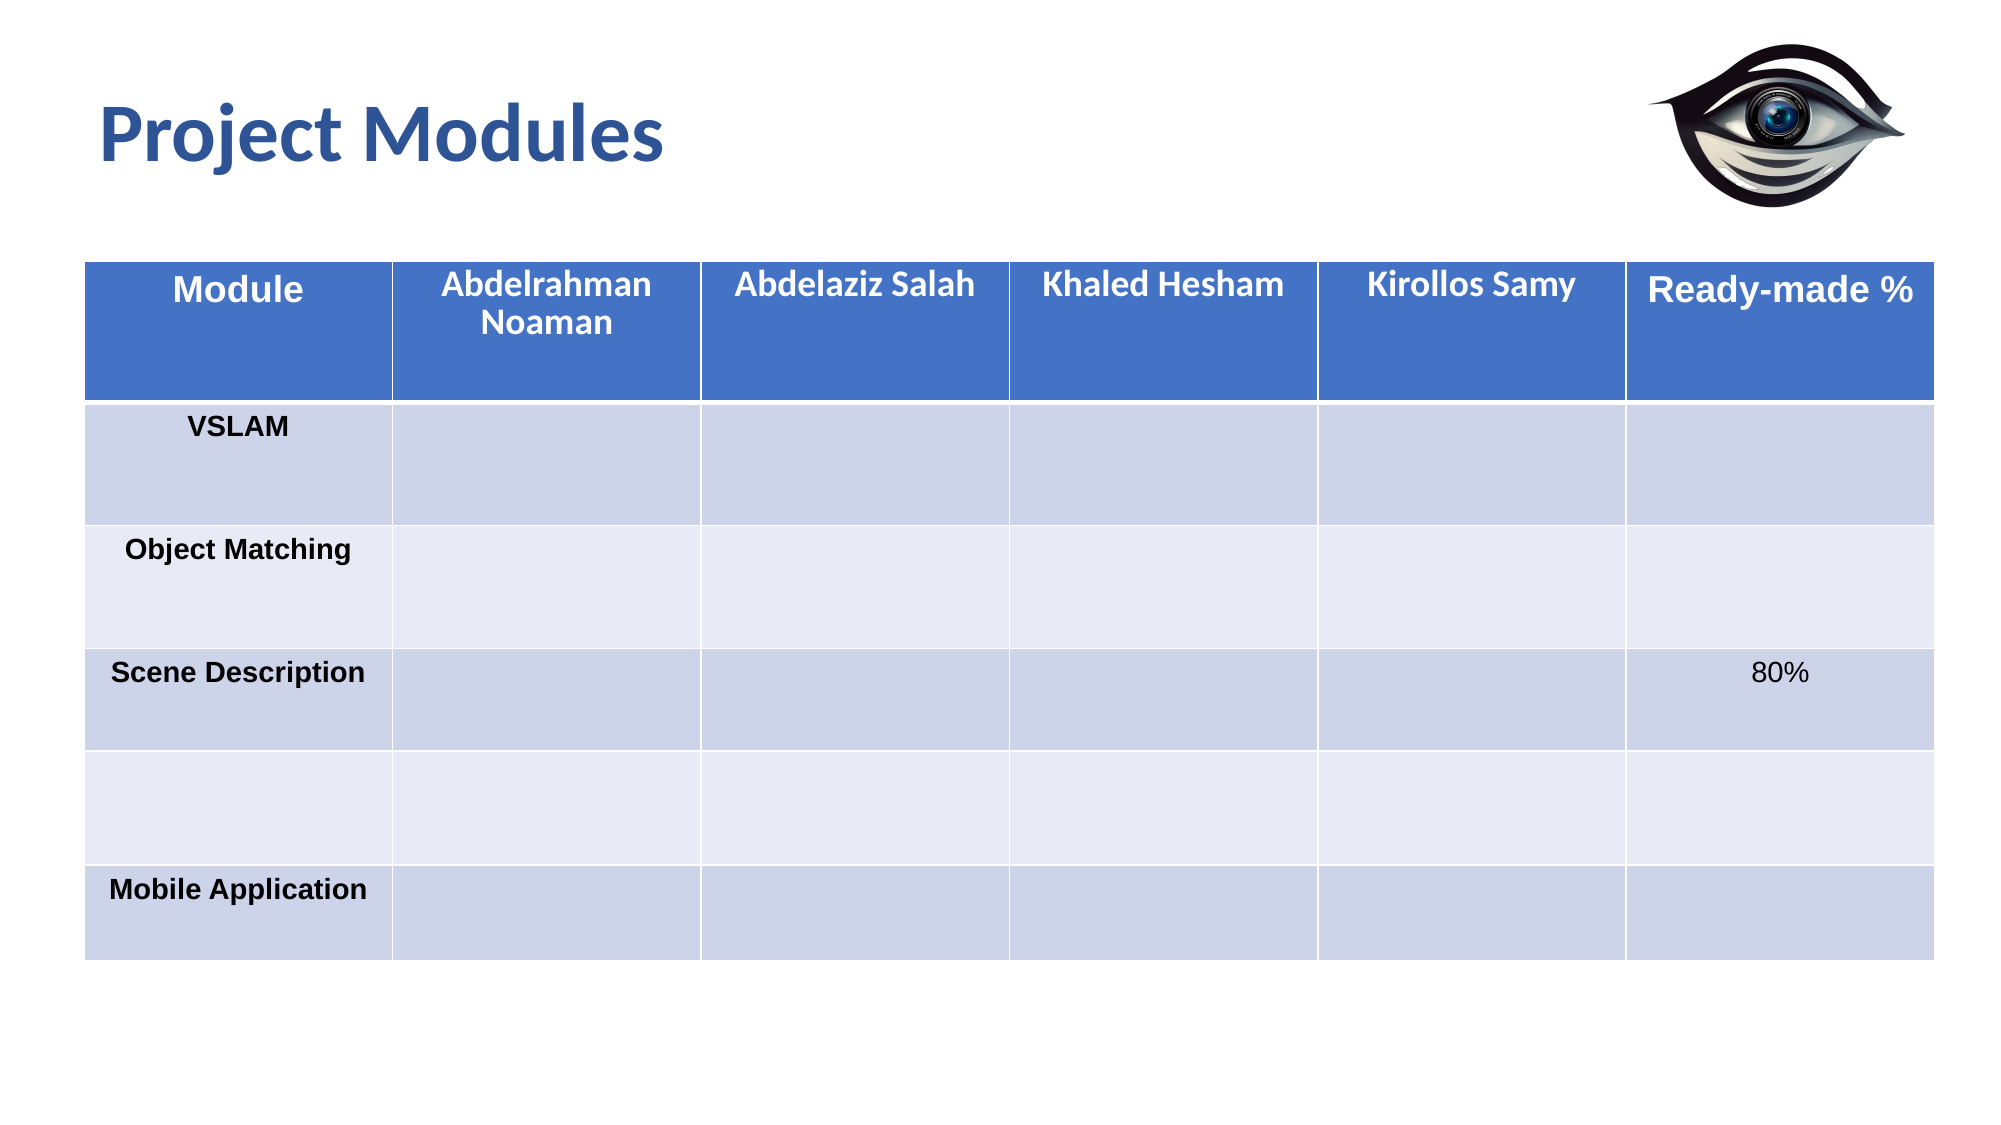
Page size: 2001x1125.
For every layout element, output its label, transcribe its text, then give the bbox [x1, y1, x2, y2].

table_cell [702, 866, 1009, 960]
table_cell [1627, 866, 1934, 960]
table_cell [1627, 752, 1934, 864]
table_cell [702, 752, 1009, 864]
table_cell [1010, 405, 1317, 525]
table_cell [393, 866, 700, 960]
table_cell [393, 752, 700, 864]
table_cell [1010, 649, 1317, 750]
table_header Ready-made % [1627, 262, 1934, 400]
table_header Module [85, 262, 392, 400]
table_header Abdelaziz Salah [702, 262, 1009, 400]
table_cell [702, 649, 1009, 750]
table_cell [85, 752, 392, 864]
table_cell [1319, 752, 1625, 864]
table_cell [1319, 405, 1625, 525]
table_cell [1010, 866, 1317, 960]
table_cell [1319, 866, 1625, 960]
table_cell Object Matching [85, 526, 392, 648]
table_cell VSLAM [85, 405, 392, 525]
table_cell [1627, 405, 1934, 525]
table_cell Scene Description [85, 649, 392, 750]
table_cell [393, 649, 700, 750]
table_cell [393, 526, 700, 648]
table_cell Mobile Application [85, 866, 392, 960]
table_cell 80% [1627, 649, 1934, 750]
table_cell [1319, 526, 1625, 648]
table_cell [1010, 752, 1317, 864]
picture [1648, 40, 1906, 219]
table_cell [1627, 526, 1934, 648]
table_header Kirollos Samy [1319, 262, 1625, 400]
table_header Khaled Hesham [1010, 262, 1317, 400]
text_box Project Modules [84, 71, 820, 186]
table_cell [1319, 649, 1625, 750]
table_cell [393, 405, 700, 525]
table_cell [702, 526, 1009, 648]
table_cell [1010, 526, 1317, 648]
table_header Abdelrahman Noaman [393, 262, 700, 400]
table_cell [702, 405, 1009, 525]
